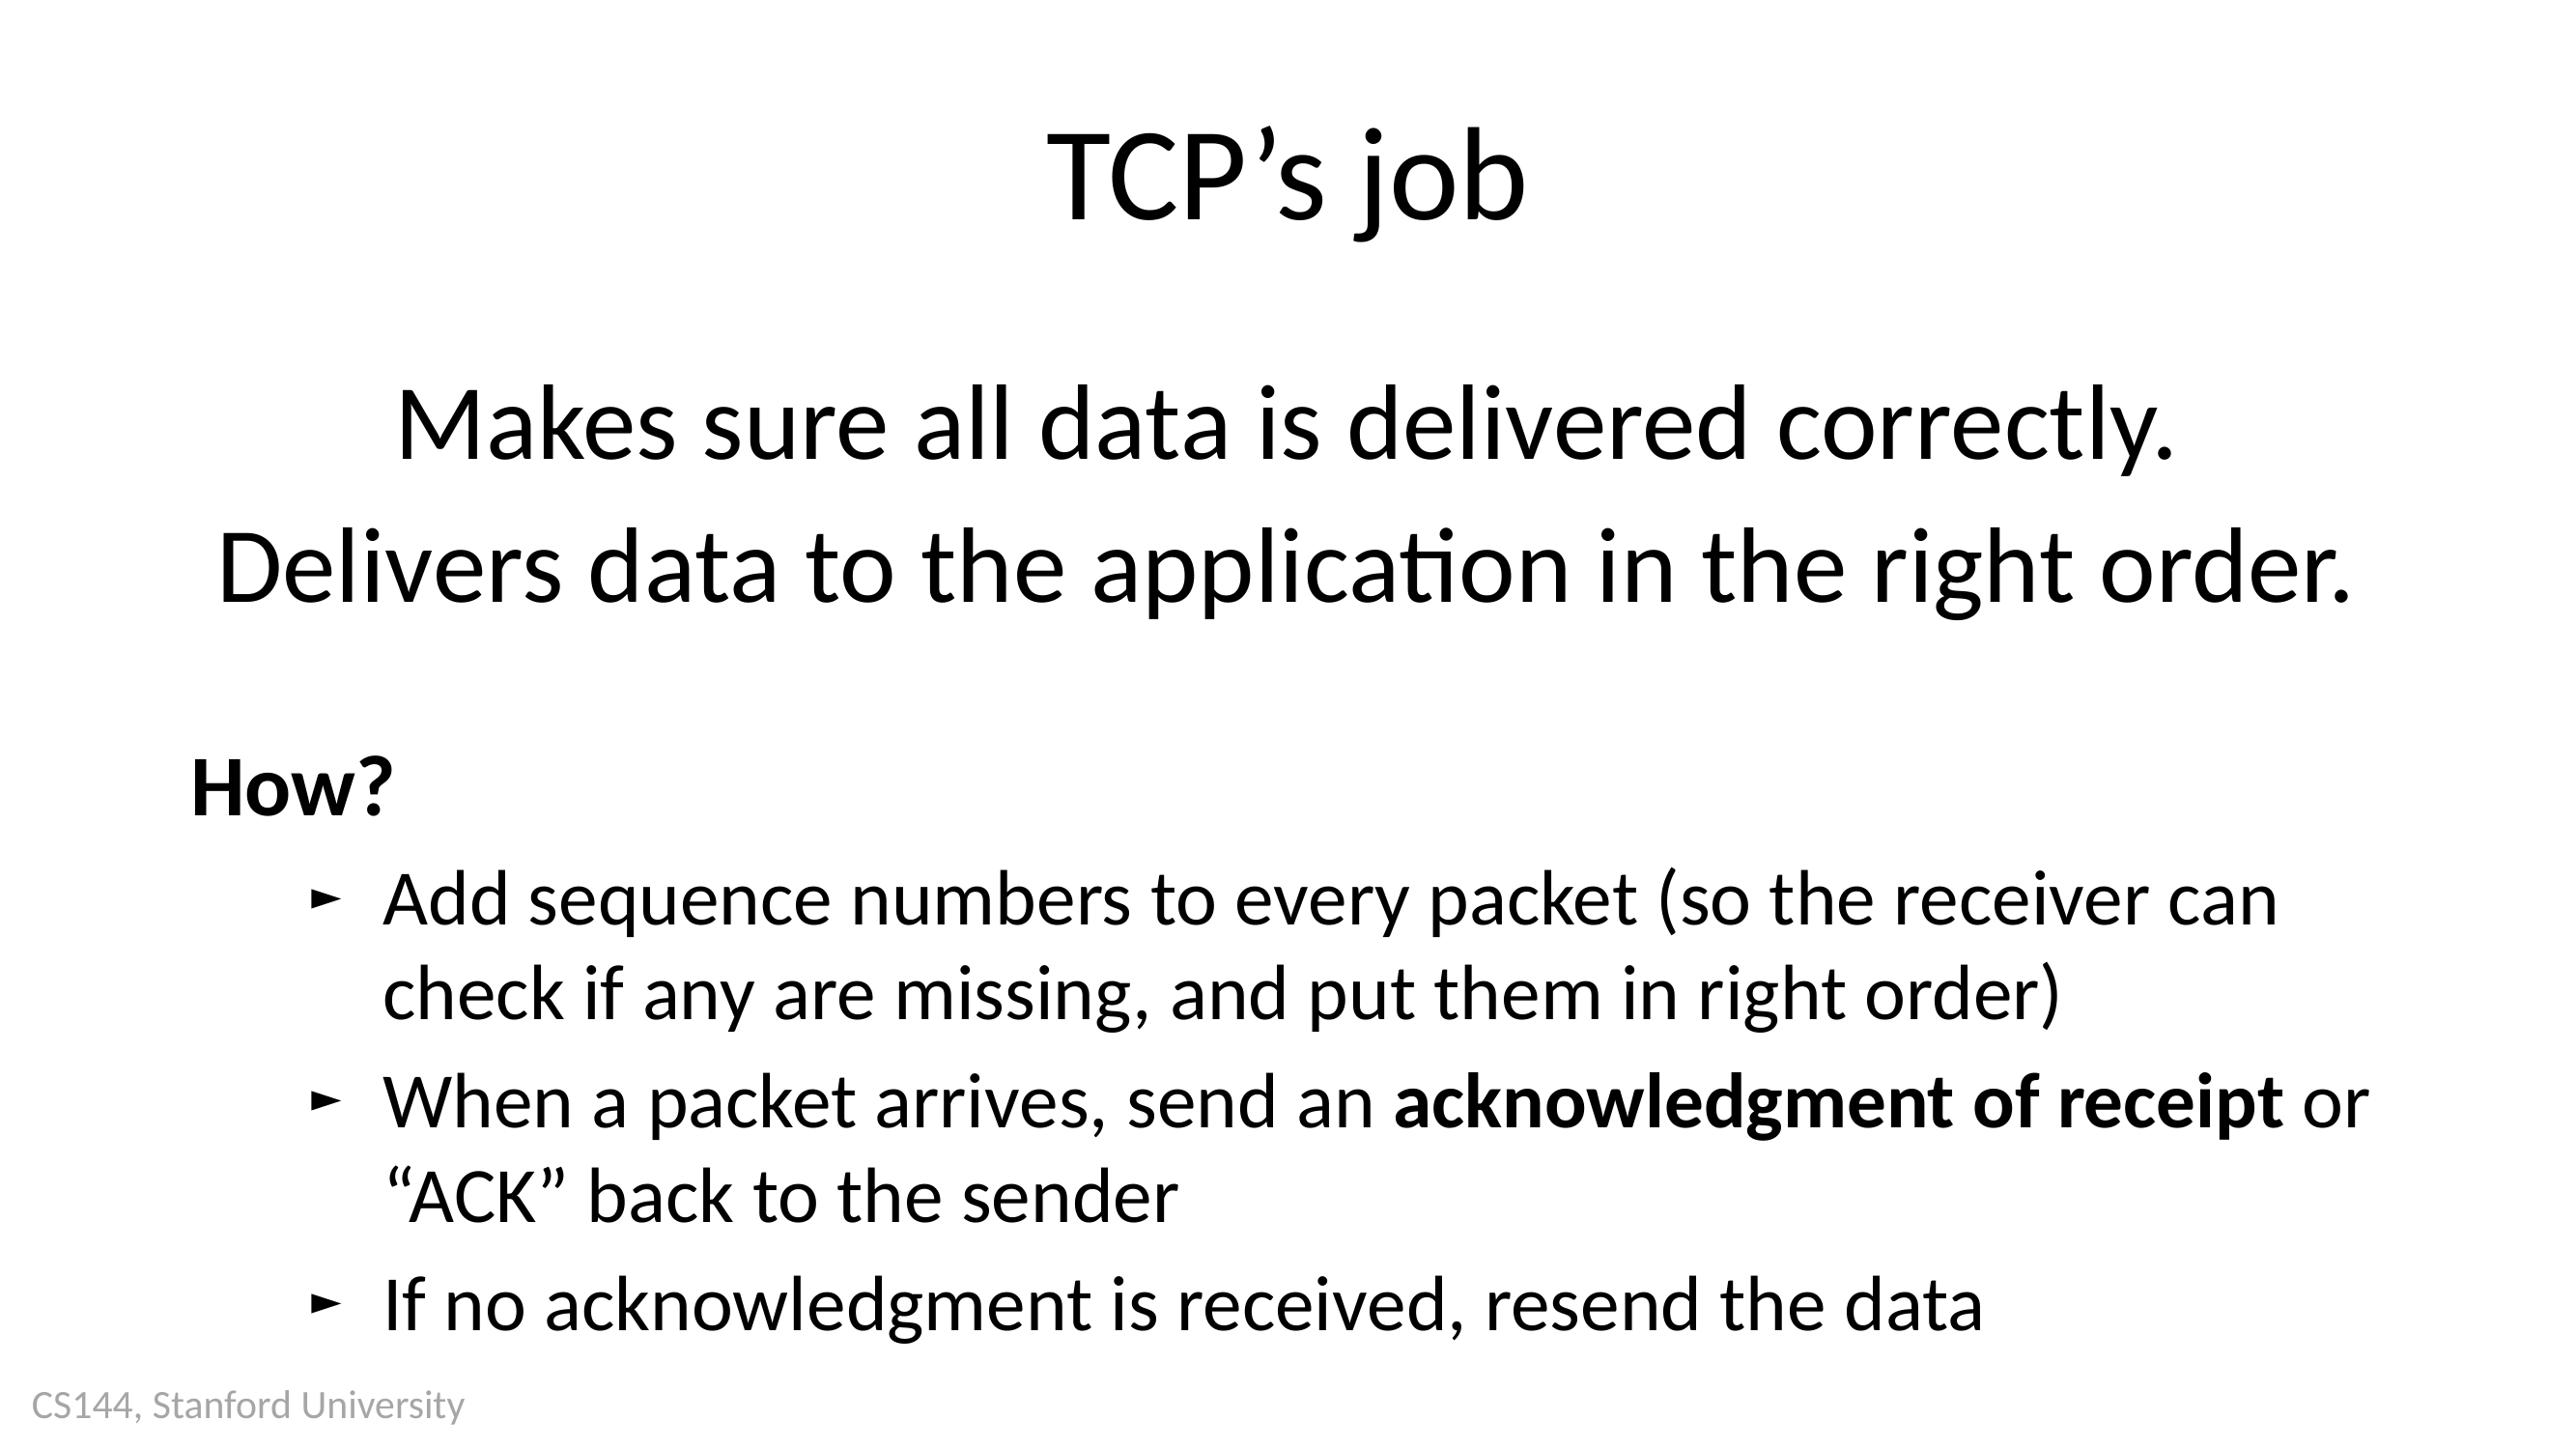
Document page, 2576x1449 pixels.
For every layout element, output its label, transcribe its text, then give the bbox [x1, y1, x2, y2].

title TCP’s job [250, 38, 2325, 297]
list Makes sure all data is delivered correctly. Delivers data to the application in the right order. How? Add sequence numbers to every packet (so the receiver can check if any are missing, and put them in right order) When a packet arrives, send an acknowledgment of receipt or “ACK” back to the sender If no acknowledgment is received, resend the data [189, 351, 2386, 1409]
